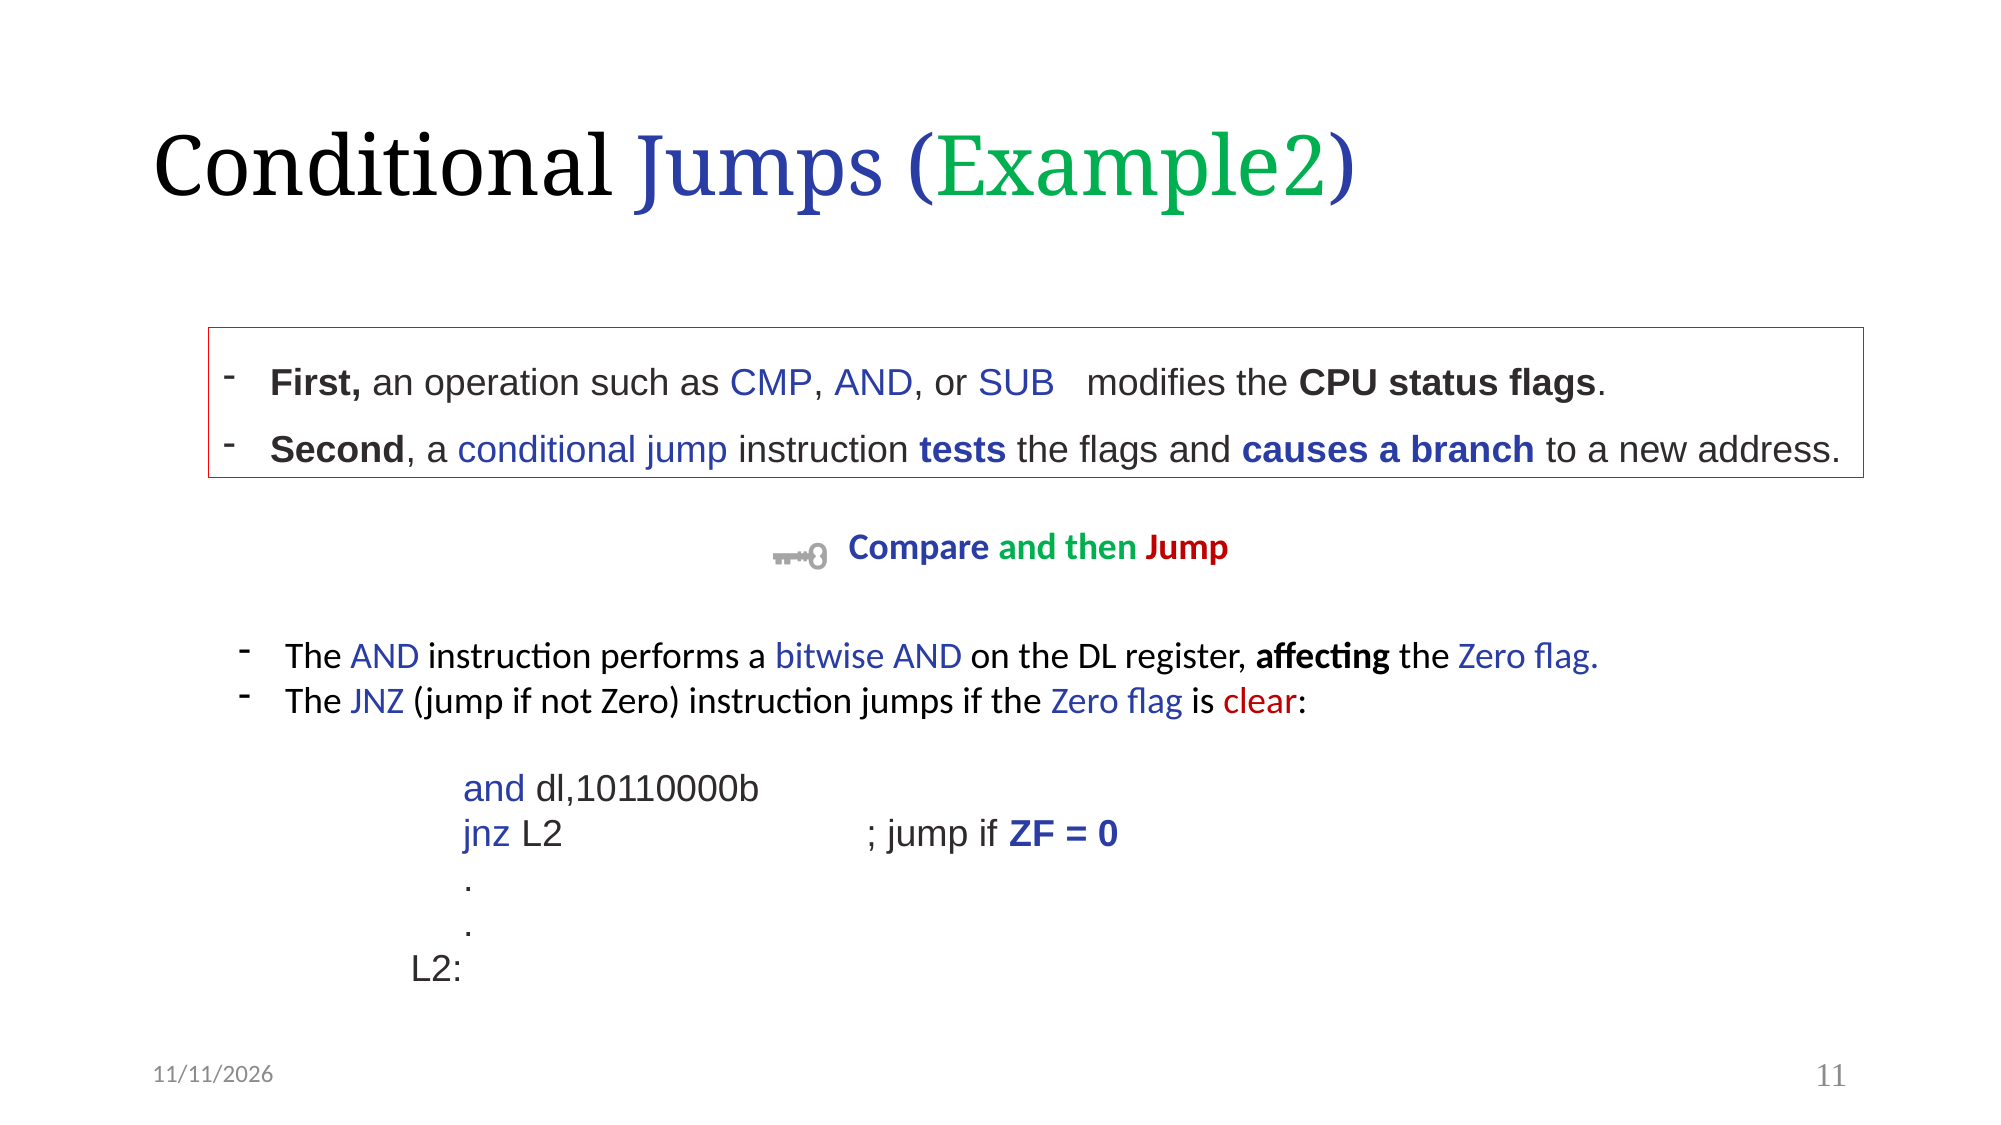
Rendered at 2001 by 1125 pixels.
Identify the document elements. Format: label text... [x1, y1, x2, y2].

slide_number 11 [1412, 1042, 1863, 1103]
text_box First, an operation such as CMP, AND, or SUB modifies the CPU status flags. Second, a conditional jump instruction tests the flags and causes a branch to a new address. [208, 327, 1864, 478]
text_box and dl,10110000b jnz L2 ; jump if ZF = 0 . . L2: [395, 756, 1396, 997]
text_box The AND instruction performs a bitwise AND on the DL register, affecting the Zero flag. The JNZ (jump if not Zero) instruction jumps if the Zero flag is clear: [223, 623, 1905, 729]
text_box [755, 513, 1255, 600]
title Conditional Jumps (Example2) [137, 59, 1863, 278]
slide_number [137, 1042, 588, 1103]
